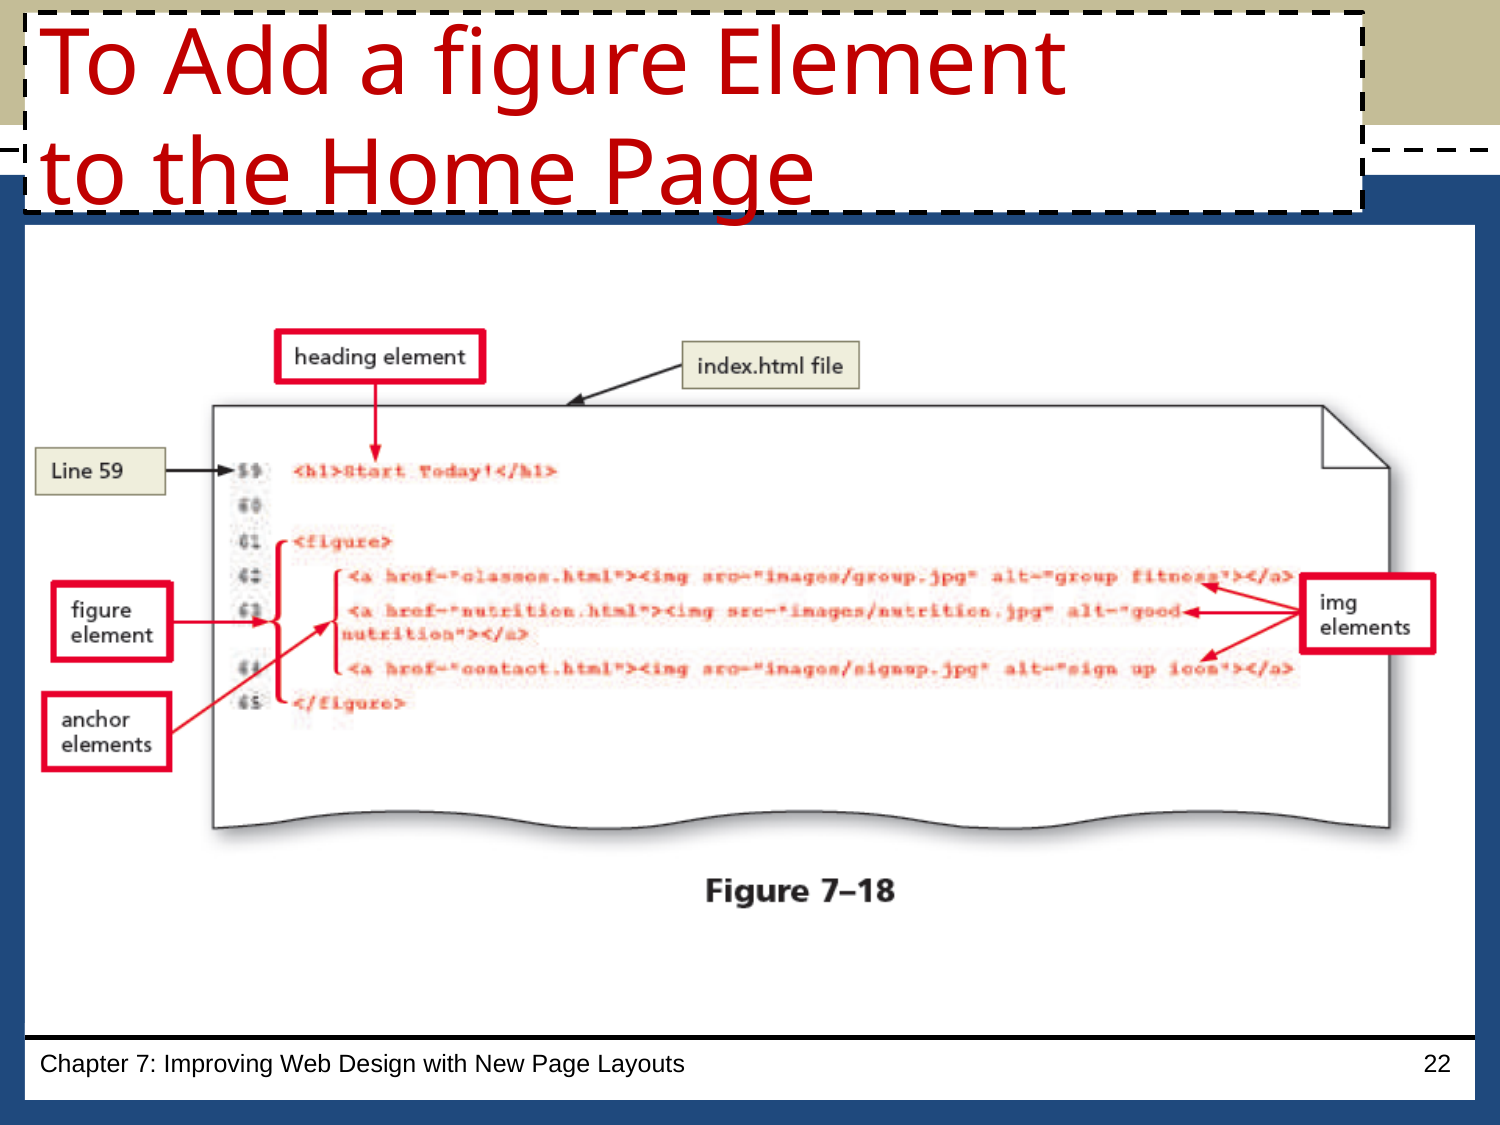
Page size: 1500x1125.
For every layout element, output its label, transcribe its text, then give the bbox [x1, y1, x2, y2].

footer Chapter 7: Improving Web Design with New Page Layouts [24, 1040, 1400, 1100]
title To Add a figure Element to the Home Page [23, 10, 1365, 215]
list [31, 326, 1469, 922]
slide_number 22 [1400, 1040, 1475, 1100]
